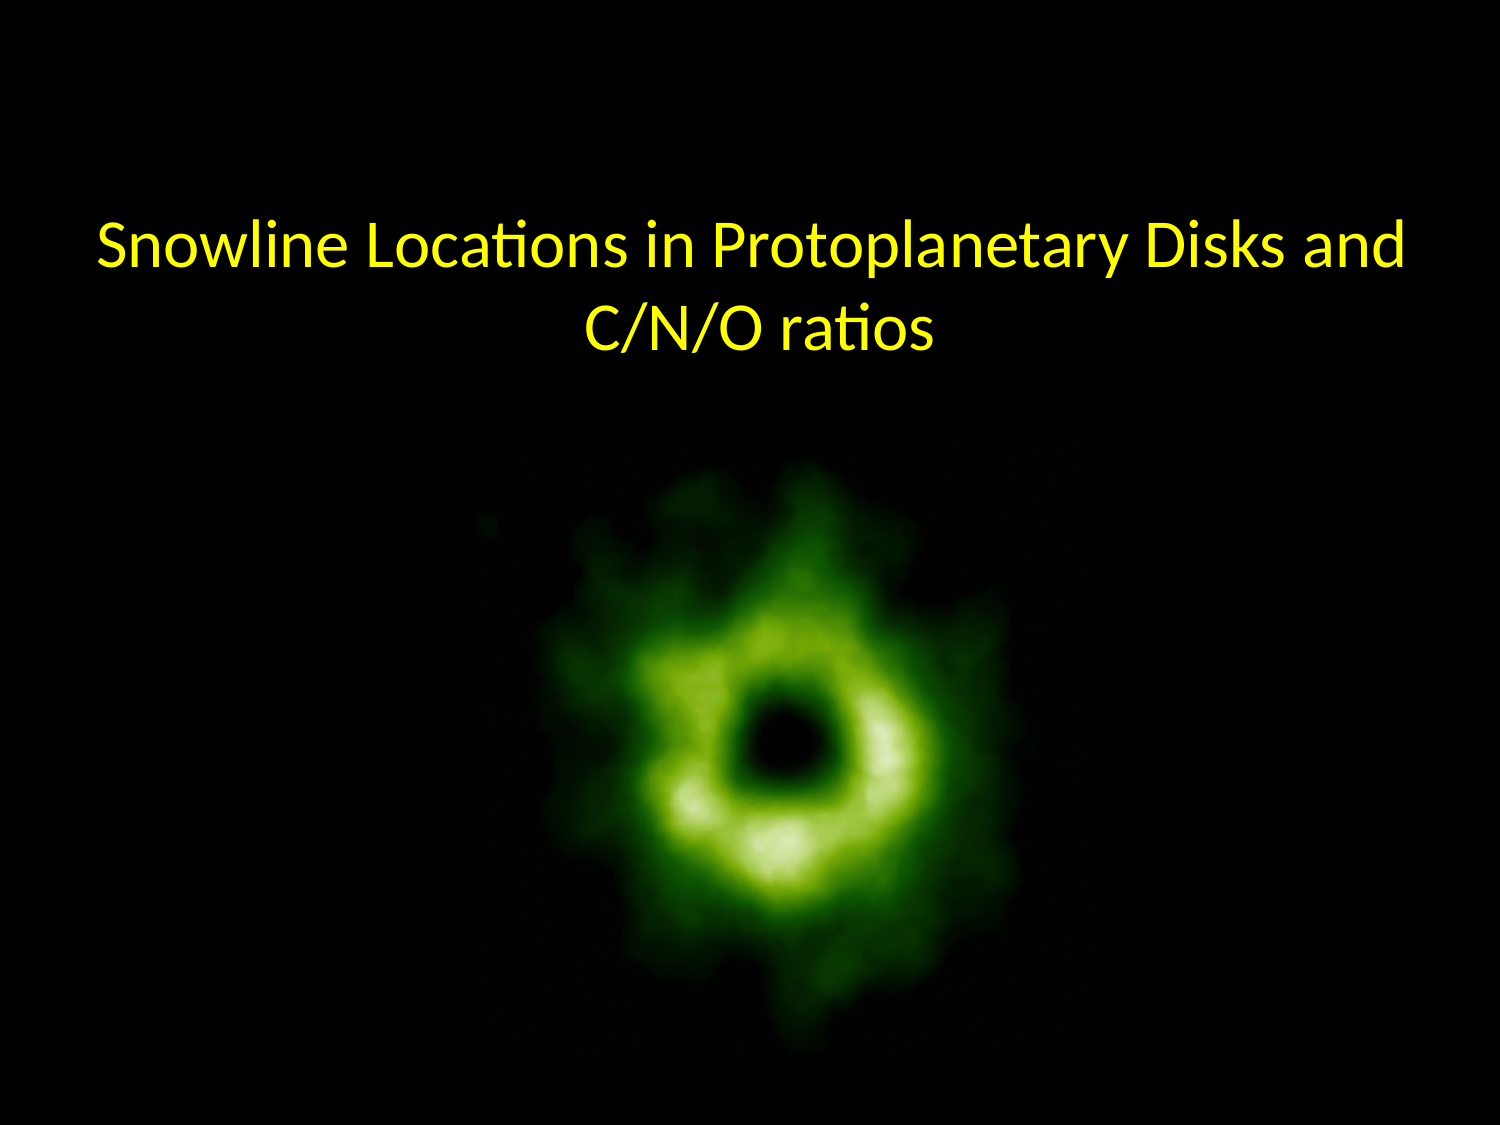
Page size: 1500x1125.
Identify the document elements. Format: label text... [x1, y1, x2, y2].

title Snowline Locations in Protoplanetary Disks and C/N/O ratios [39, 171, 1481, 392]
picture [476, 433, 1100, 1059]
